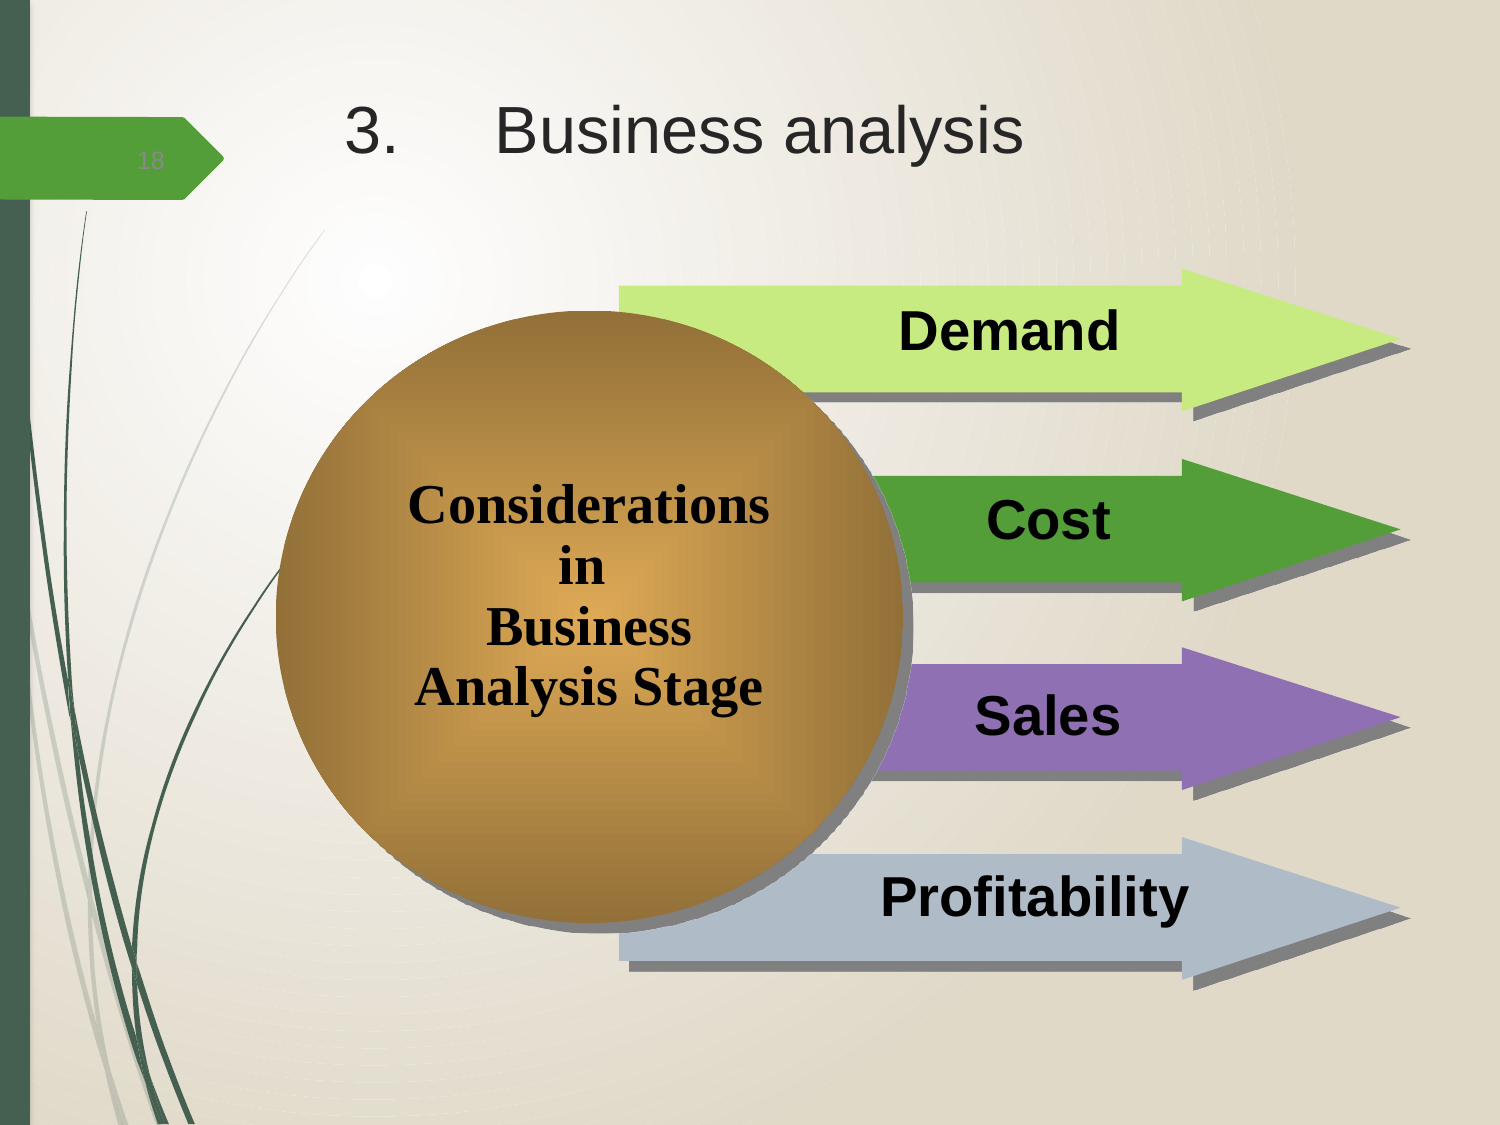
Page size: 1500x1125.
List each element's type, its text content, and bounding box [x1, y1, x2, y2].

slide_number 18 [83, 129, 179, 190]
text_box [275, 268, 1401, 981]
title 3. Business analysis [179, 79, 1500, 243]
